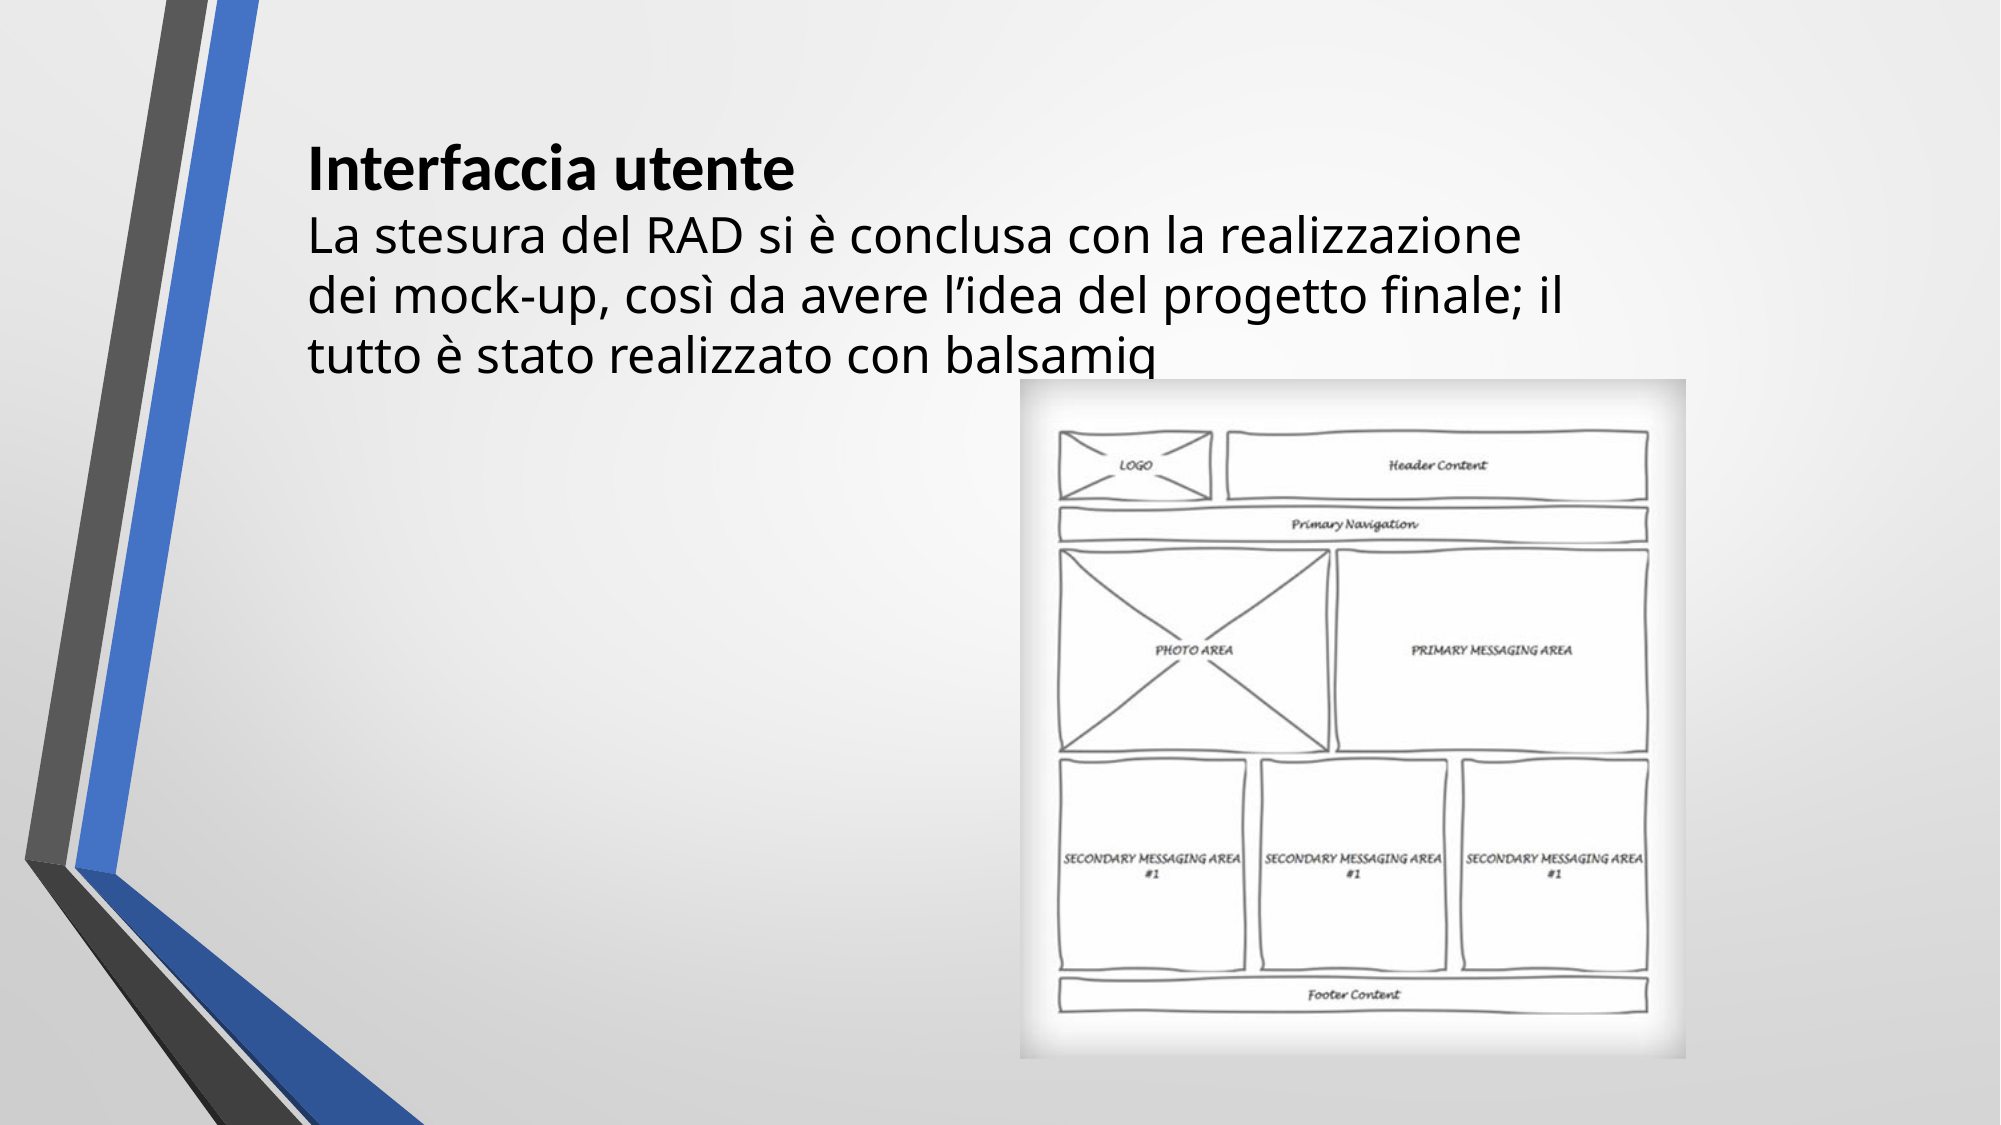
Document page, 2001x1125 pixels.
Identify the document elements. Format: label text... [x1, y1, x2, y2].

text_box Interfaccia utente La stesura del RAD si è conclusa con la realizzazione dei mock-up, così da avere l’idea del progetto finale; il tutto è stato realizzato con balsamiq [292, 116, 1621, 391]
picture [1020, 379, 1687, 1059]
